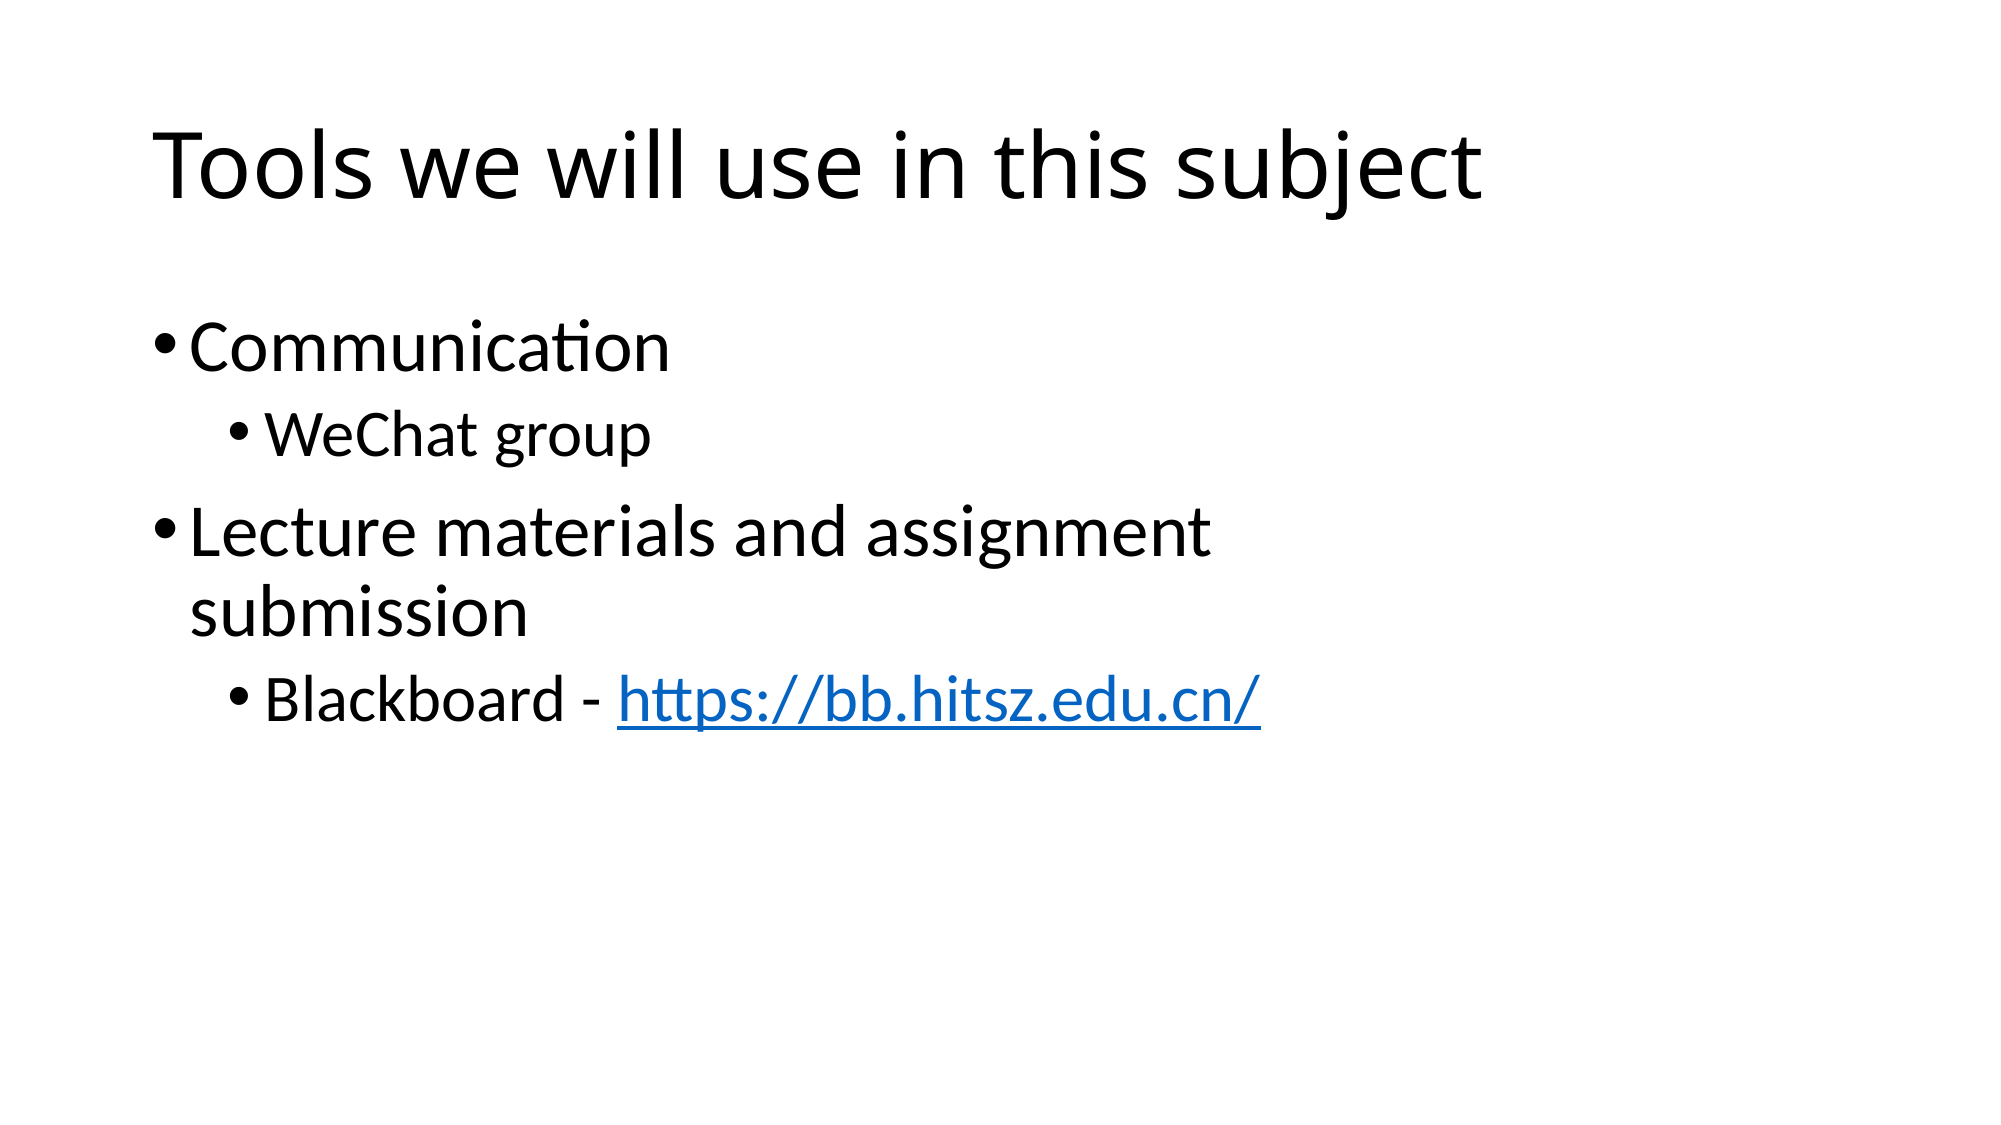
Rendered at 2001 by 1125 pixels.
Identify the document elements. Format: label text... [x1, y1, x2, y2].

title Tools we will use in this subject [137, 59, 1863, 278]
list Communication WeChat group Lecture materials and assignment submission Blackboard - https://bb.hitsz.edu.cn/ [137, 299, 1560, 1014]
